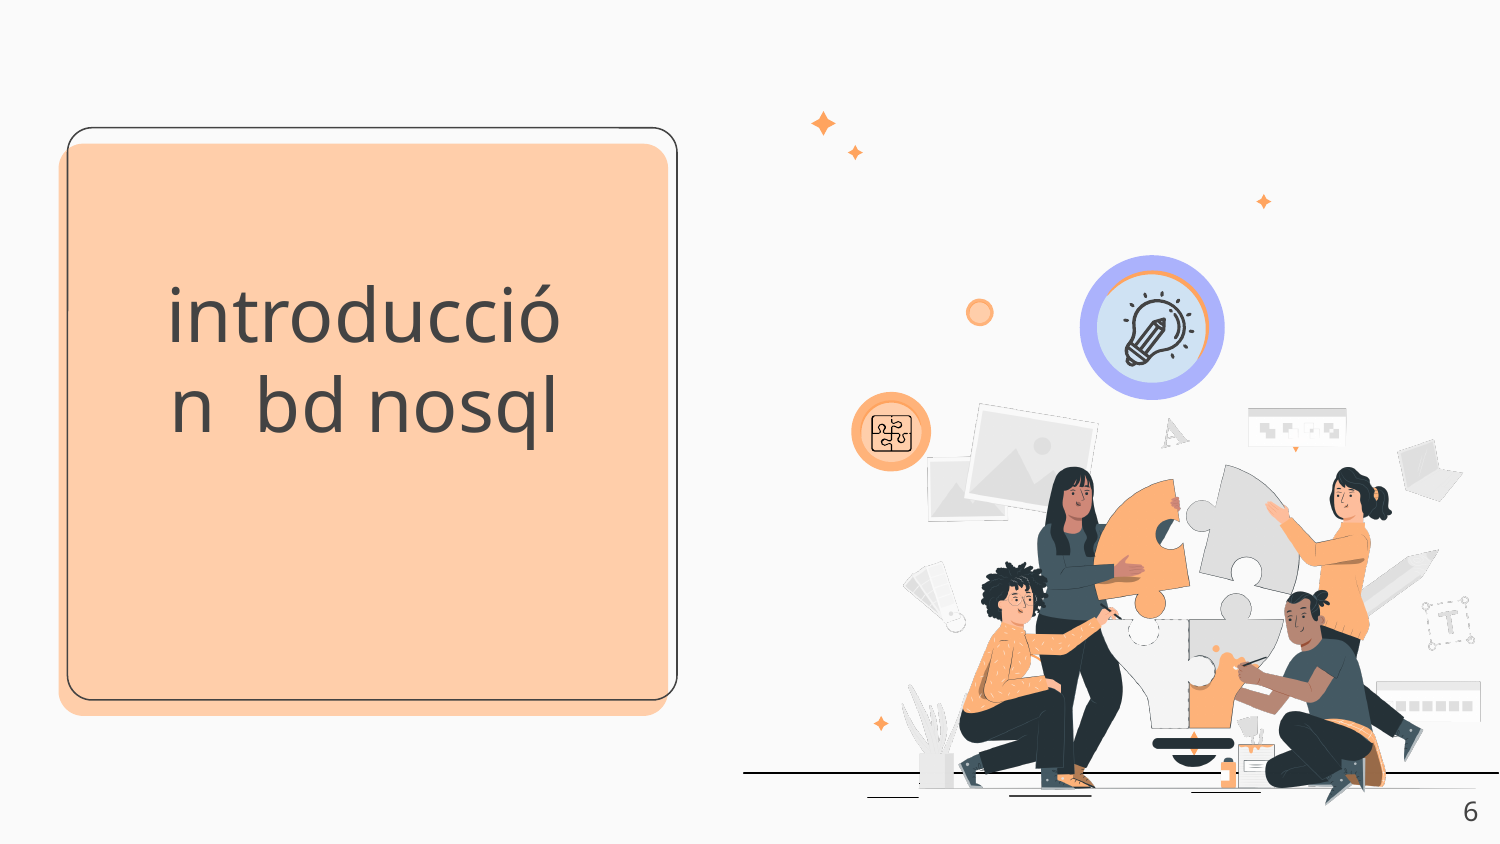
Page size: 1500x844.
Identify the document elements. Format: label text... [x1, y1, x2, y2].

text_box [743, 772, 844, 798]
picture [849, 249, 1500, 844]
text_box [810, 110, 1309, 757]
title introducción bd nosql [143, 281, 587, 463]
